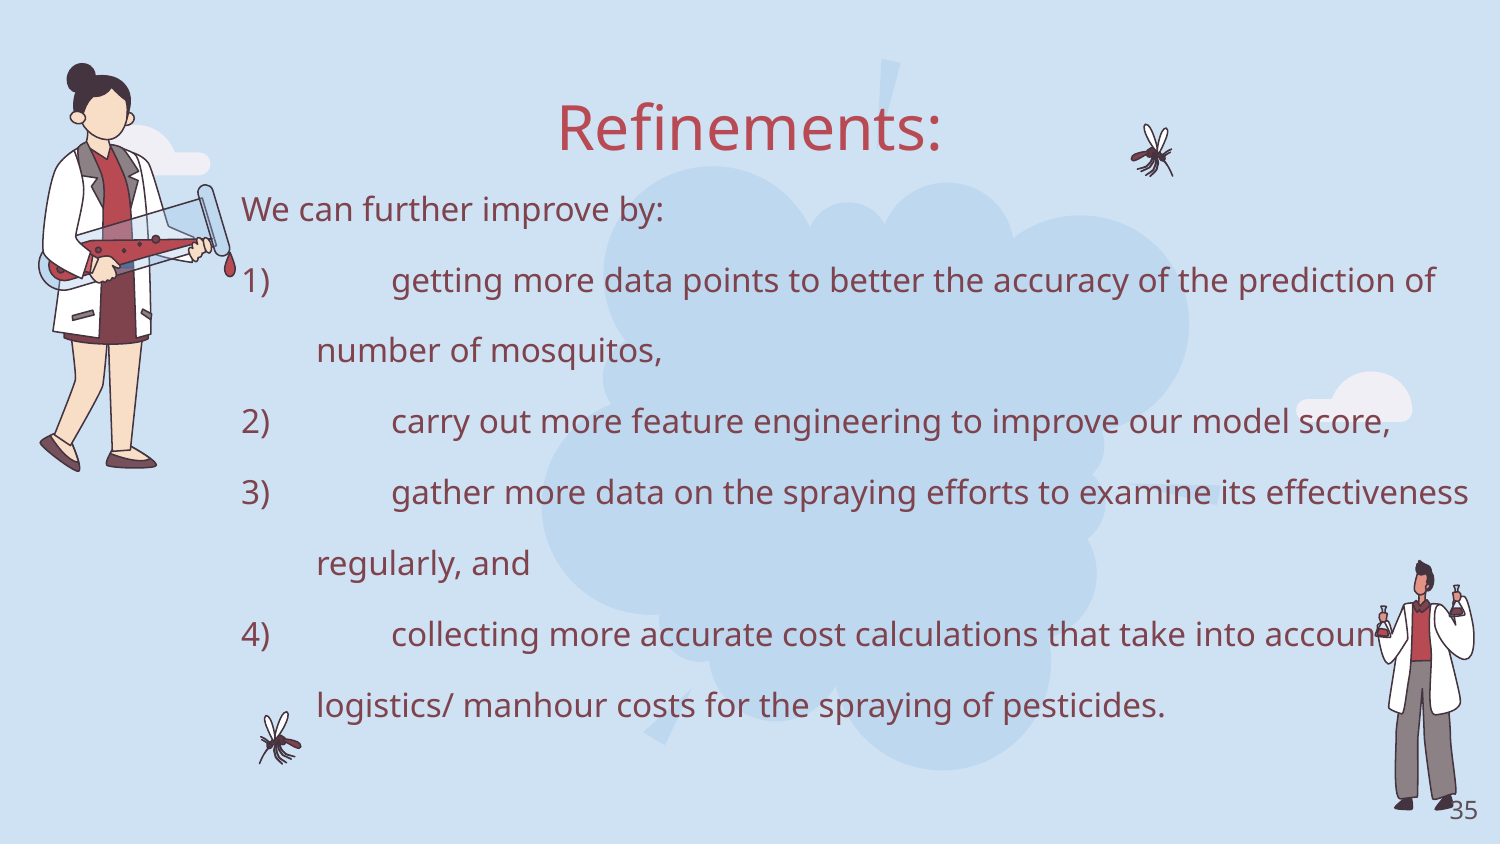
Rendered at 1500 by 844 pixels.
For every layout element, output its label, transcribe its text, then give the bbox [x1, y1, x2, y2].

slide_number ‹#› [1403, 779, 1494, 844]
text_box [35, 63, 236, 472]
subtitle We can further improve by: 1) getting more data points to better the accuracy of the prediction of number of mosquitos, 2) carry out more feature engineering to improve our model score, 3) gather more data on the spraying efforts to examine its effectiveness regularly, and 4) collecting more accurate cost calculations that take into account logistics/ manhour costs for the spraying of pesticides. [226, 166, 1493, 726]
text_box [1373, 560, 1477, 811]
title Refinements: [240, 72, 1383, 167]
